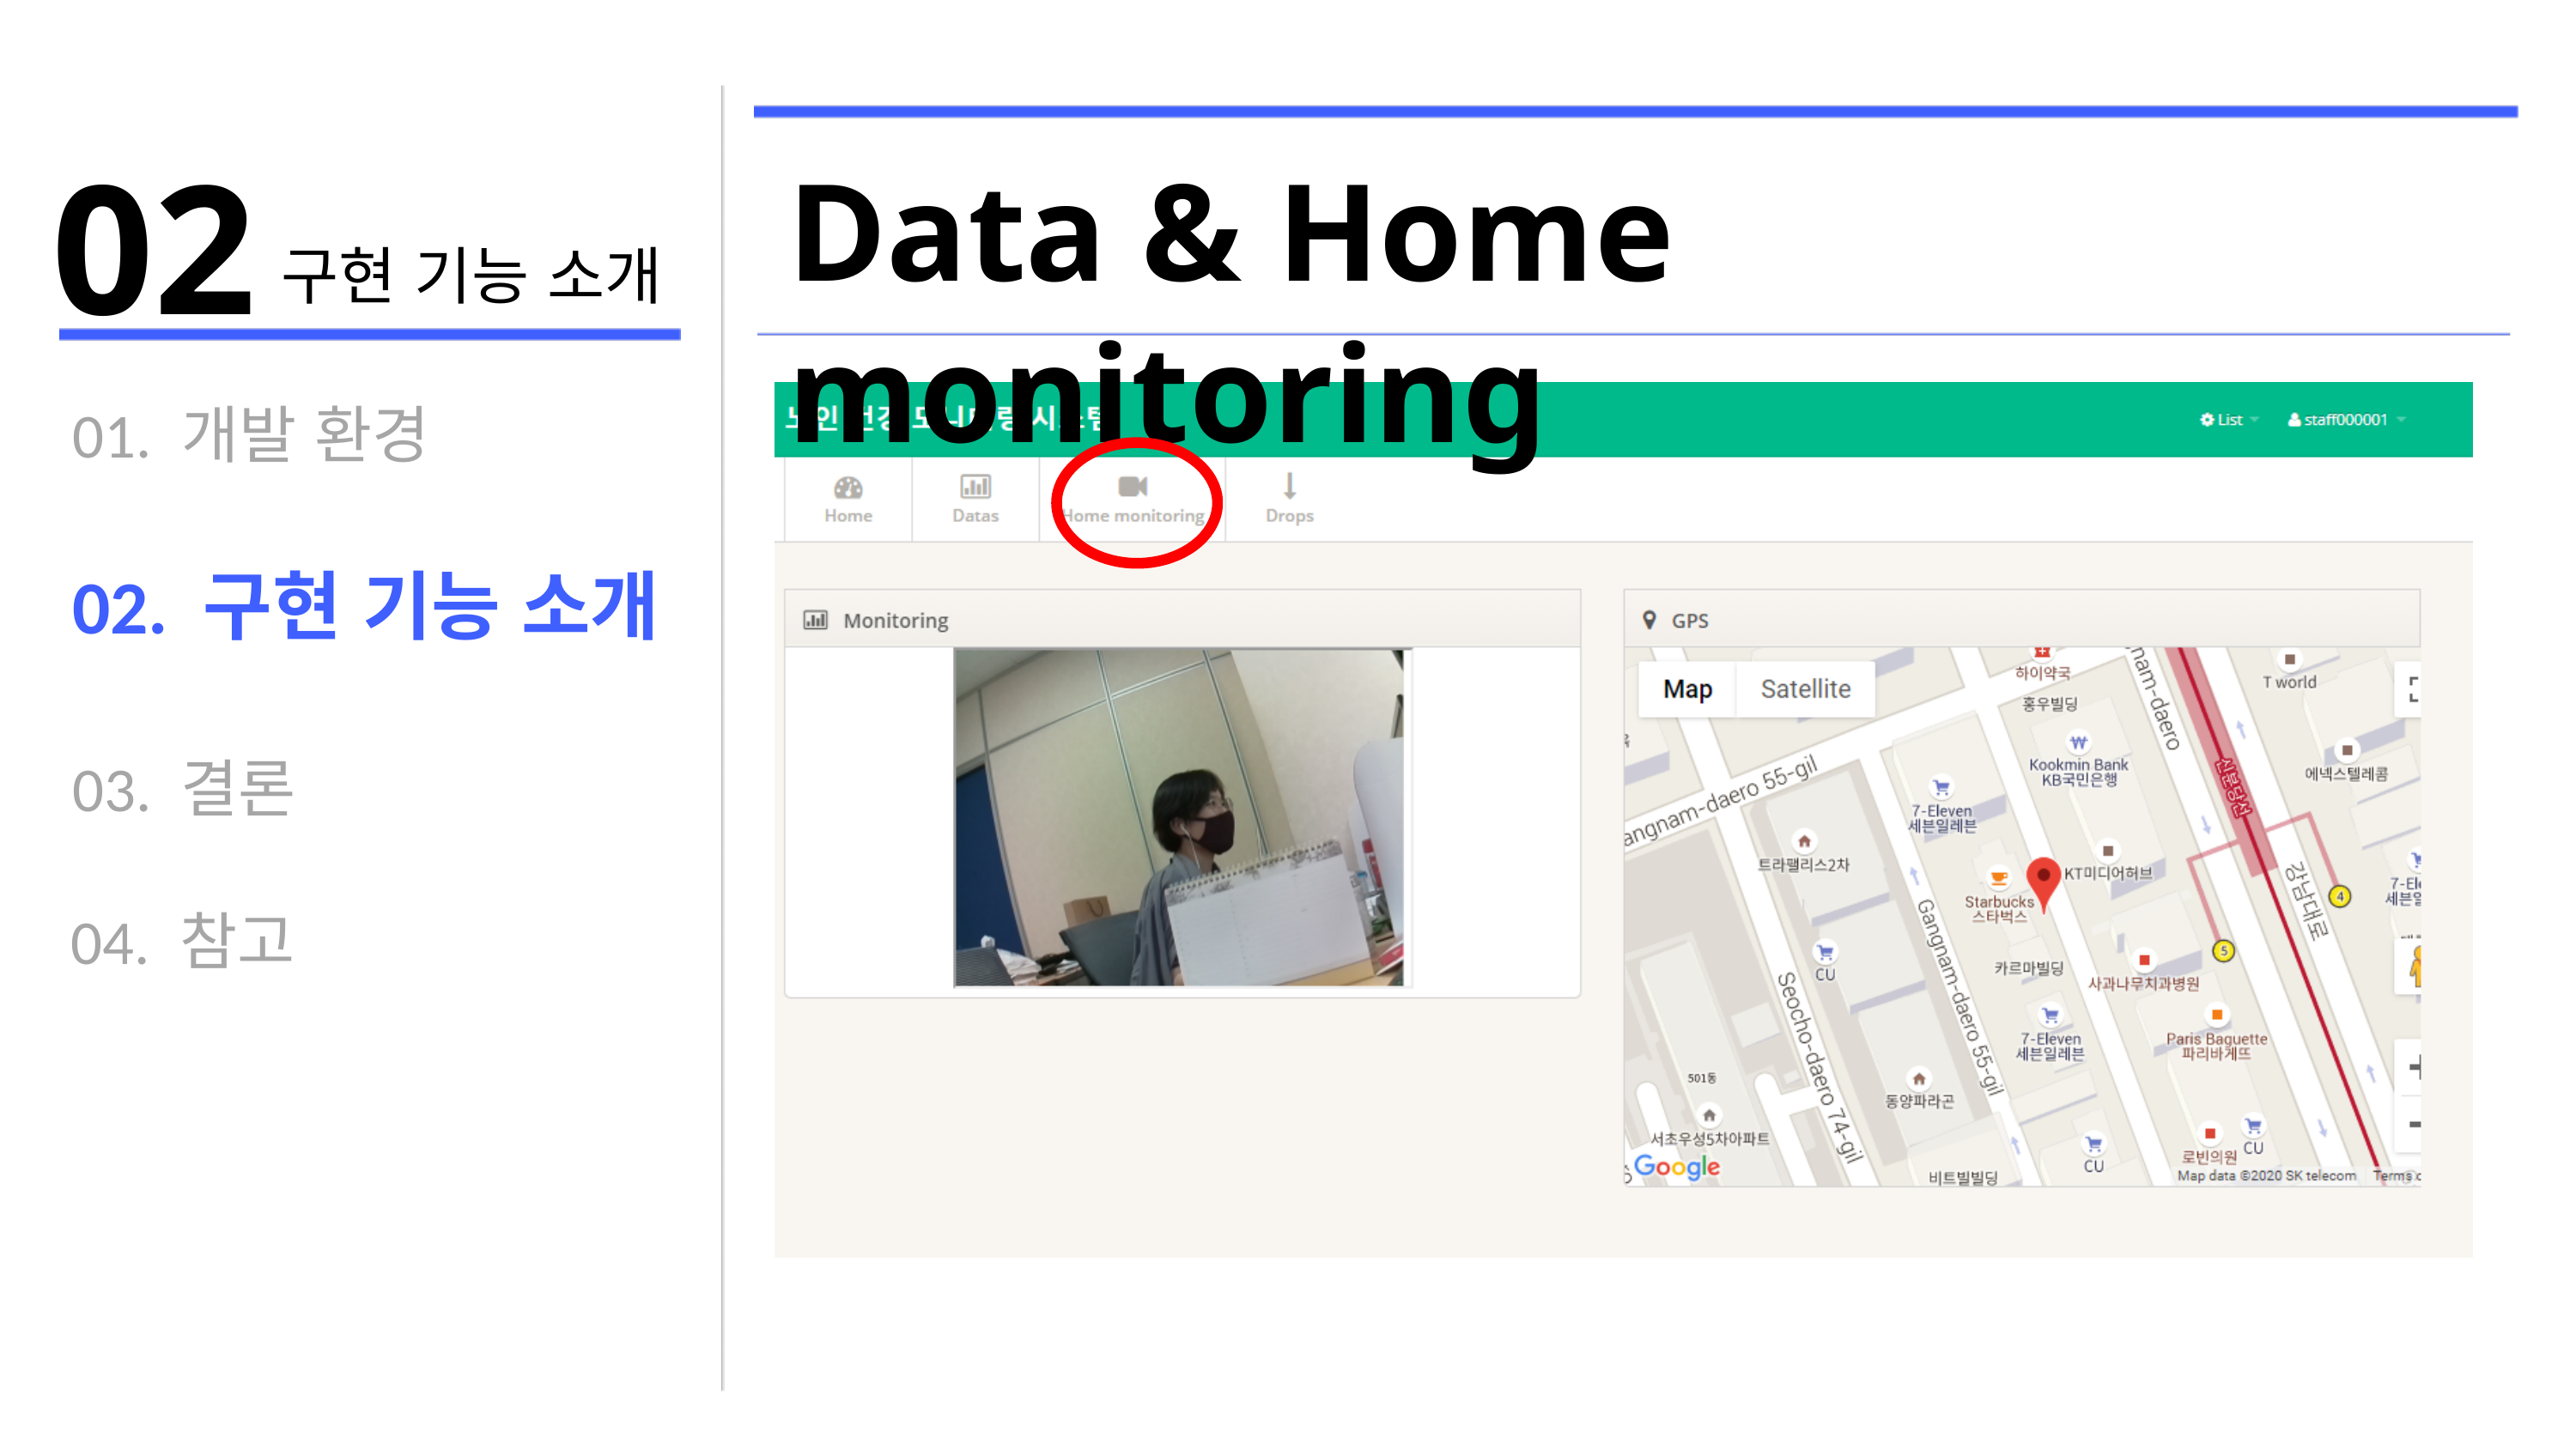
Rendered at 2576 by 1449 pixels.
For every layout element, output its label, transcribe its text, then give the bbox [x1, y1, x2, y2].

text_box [756, 331, 2512, 338]
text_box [754, 89, 2519, 135]
text_box Data & Home monitoring [775, 144, 2437, 330]
picture [720, 87, 725, 735]
text_box 01. 개발 환경 [60, 388, 664, 476]
picture [775, 382, 2473, 1258]
text_box 구현 기능 소개 [268, 230, 715, 318]
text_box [59, 312, 681, 358]
text_box Data & Home monitoring [775, 348, 2437, 380]
text_box 03. 결론 [59, 743, 647, 831]
picture [720, 742, 725, 1391]
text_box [69, 735, 1376, 742]
text_box 02. 구현 기능 소개 [59, 552, 688, 656]
text_box 04. 참고 [58, 895, 659, 984]
text_box 02 [39, 130, 301, 357]
